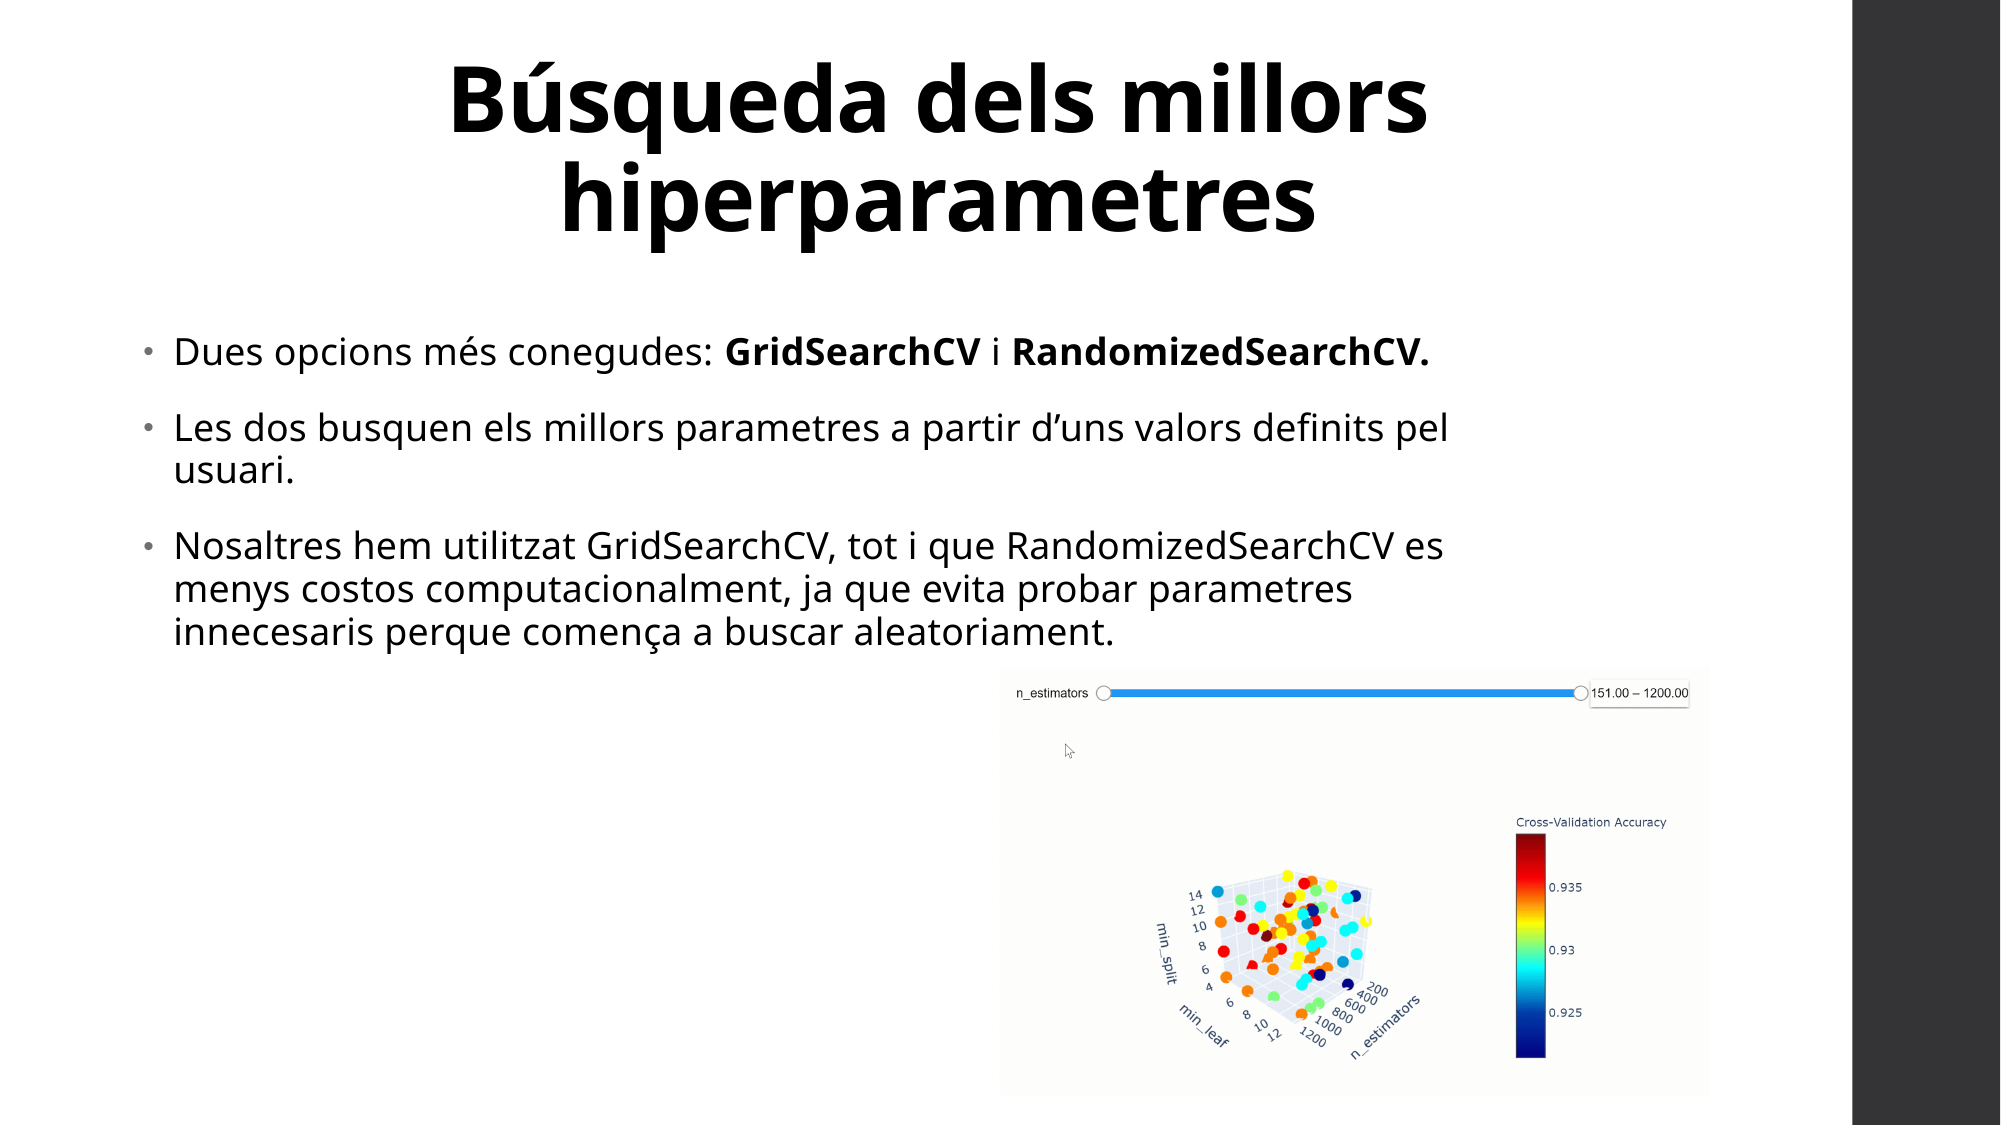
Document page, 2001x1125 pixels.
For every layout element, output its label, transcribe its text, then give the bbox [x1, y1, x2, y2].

list Dues opcions més conegudes: GridSearchCV i RandomizedSearchCV. Les dos busquen els millors parametres a partir d’uns valors definits pel usuari. Nosaltres hem utilitzat GridSearchCV, tot i que RandomizedSearchCV es menys costos computacionalment, ja que evita probar parametres innecesaris perque comença a buscar aleatoriament. [128, 323, 1539, 1038]
title Búsqueda dels millors hiperparametres [142, 43, 1733, 262]
picture [999, 667, 1710, 1095]
